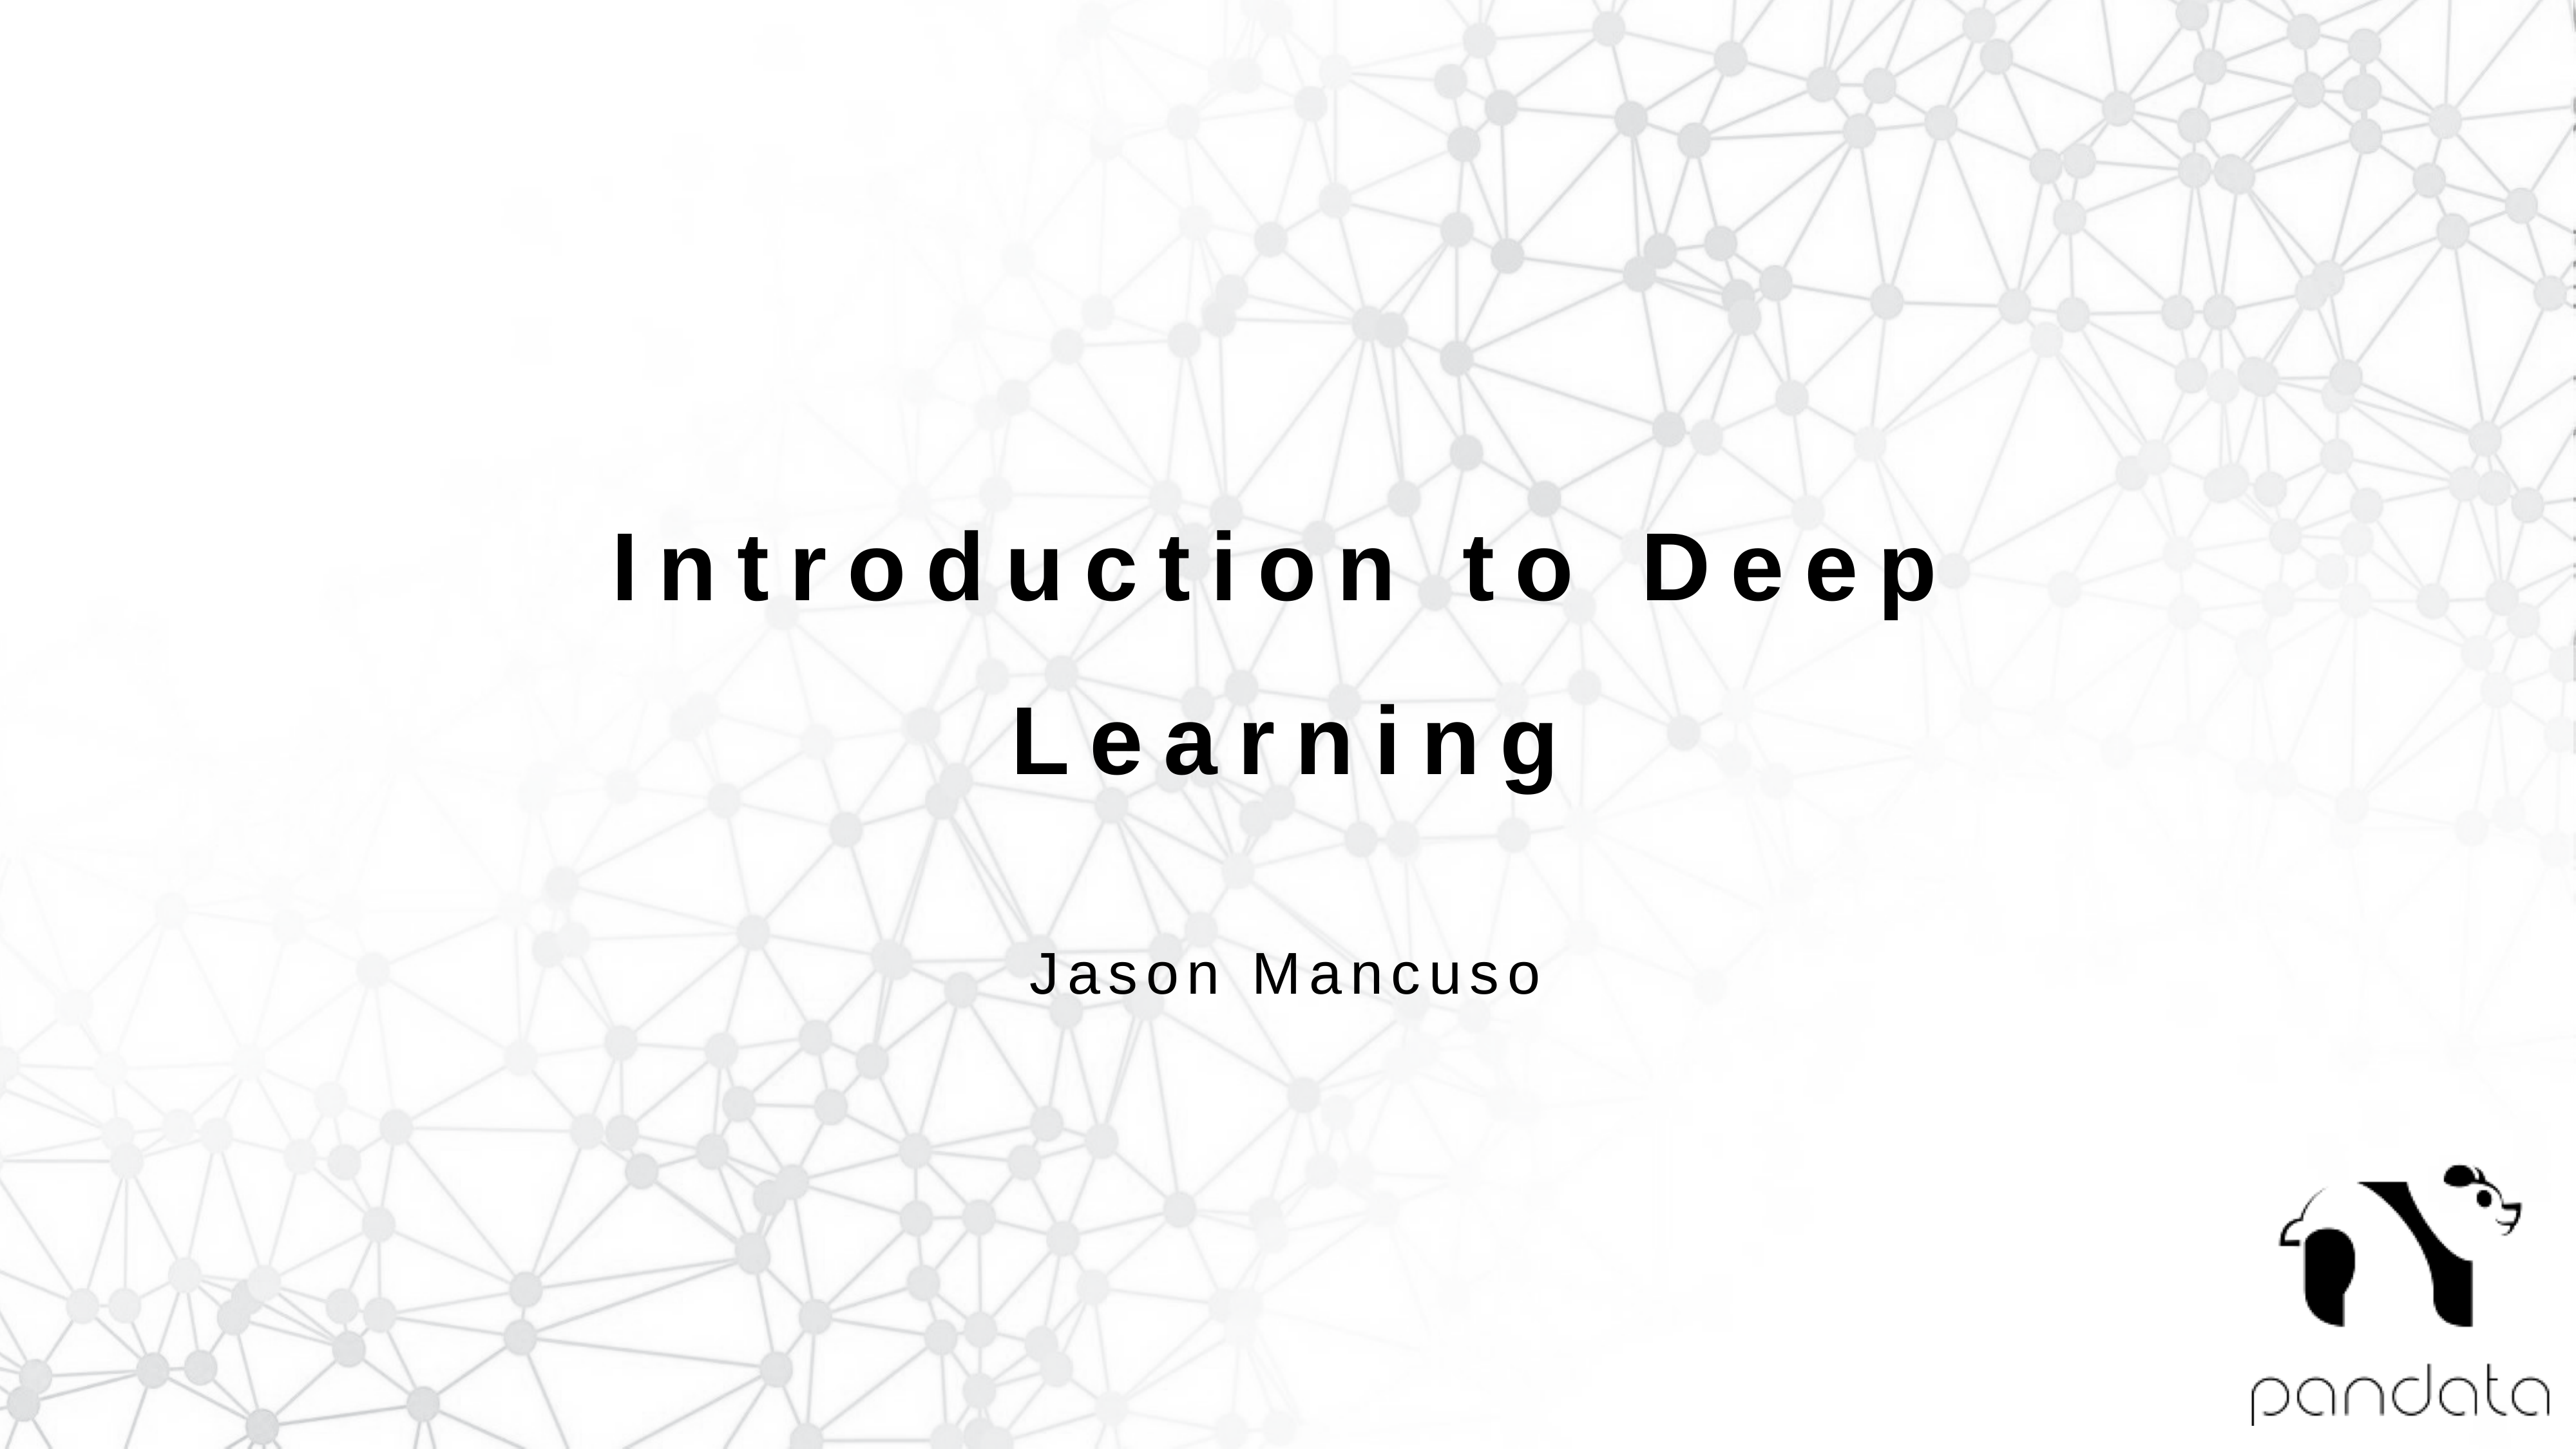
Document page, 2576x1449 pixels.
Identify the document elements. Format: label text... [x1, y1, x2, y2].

text_box [0, 0, 2574, 1449]
picture [2208, 1153, 2573, 1426]
text_box Introduction to Deep Learning Jason Mancuso [560, 440, 2010, 1011]
